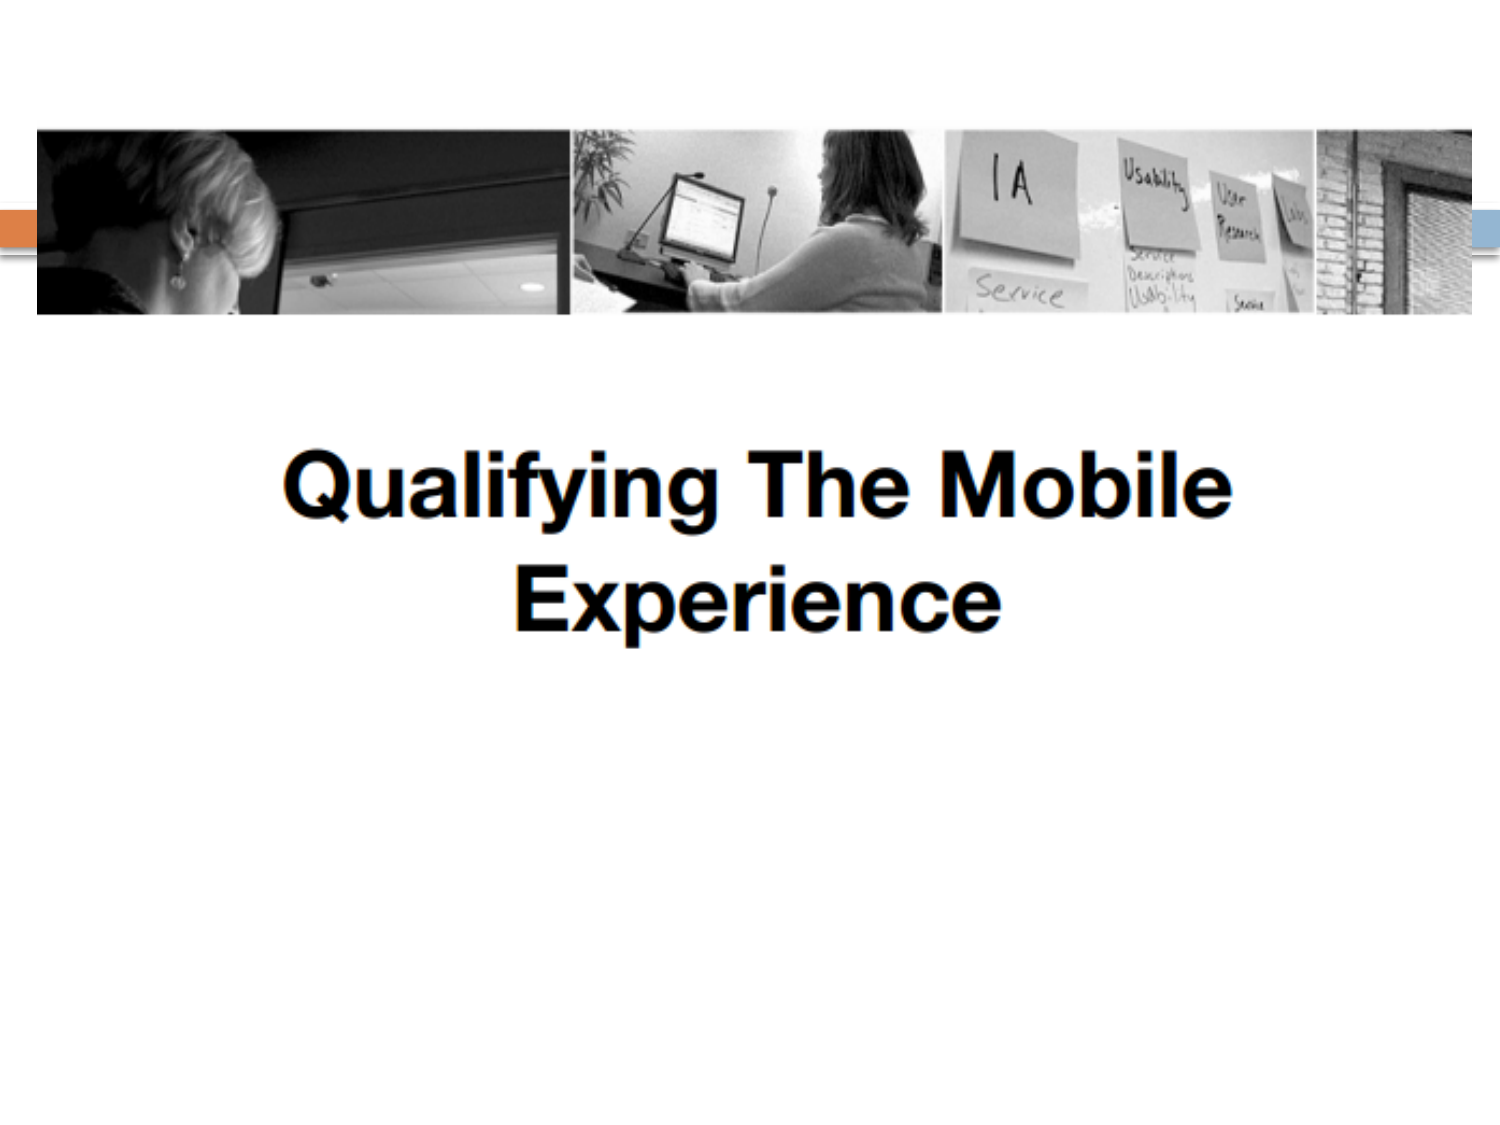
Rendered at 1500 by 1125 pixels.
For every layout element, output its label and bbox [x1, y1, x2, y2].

picture [37, 87, 1472, 763]
